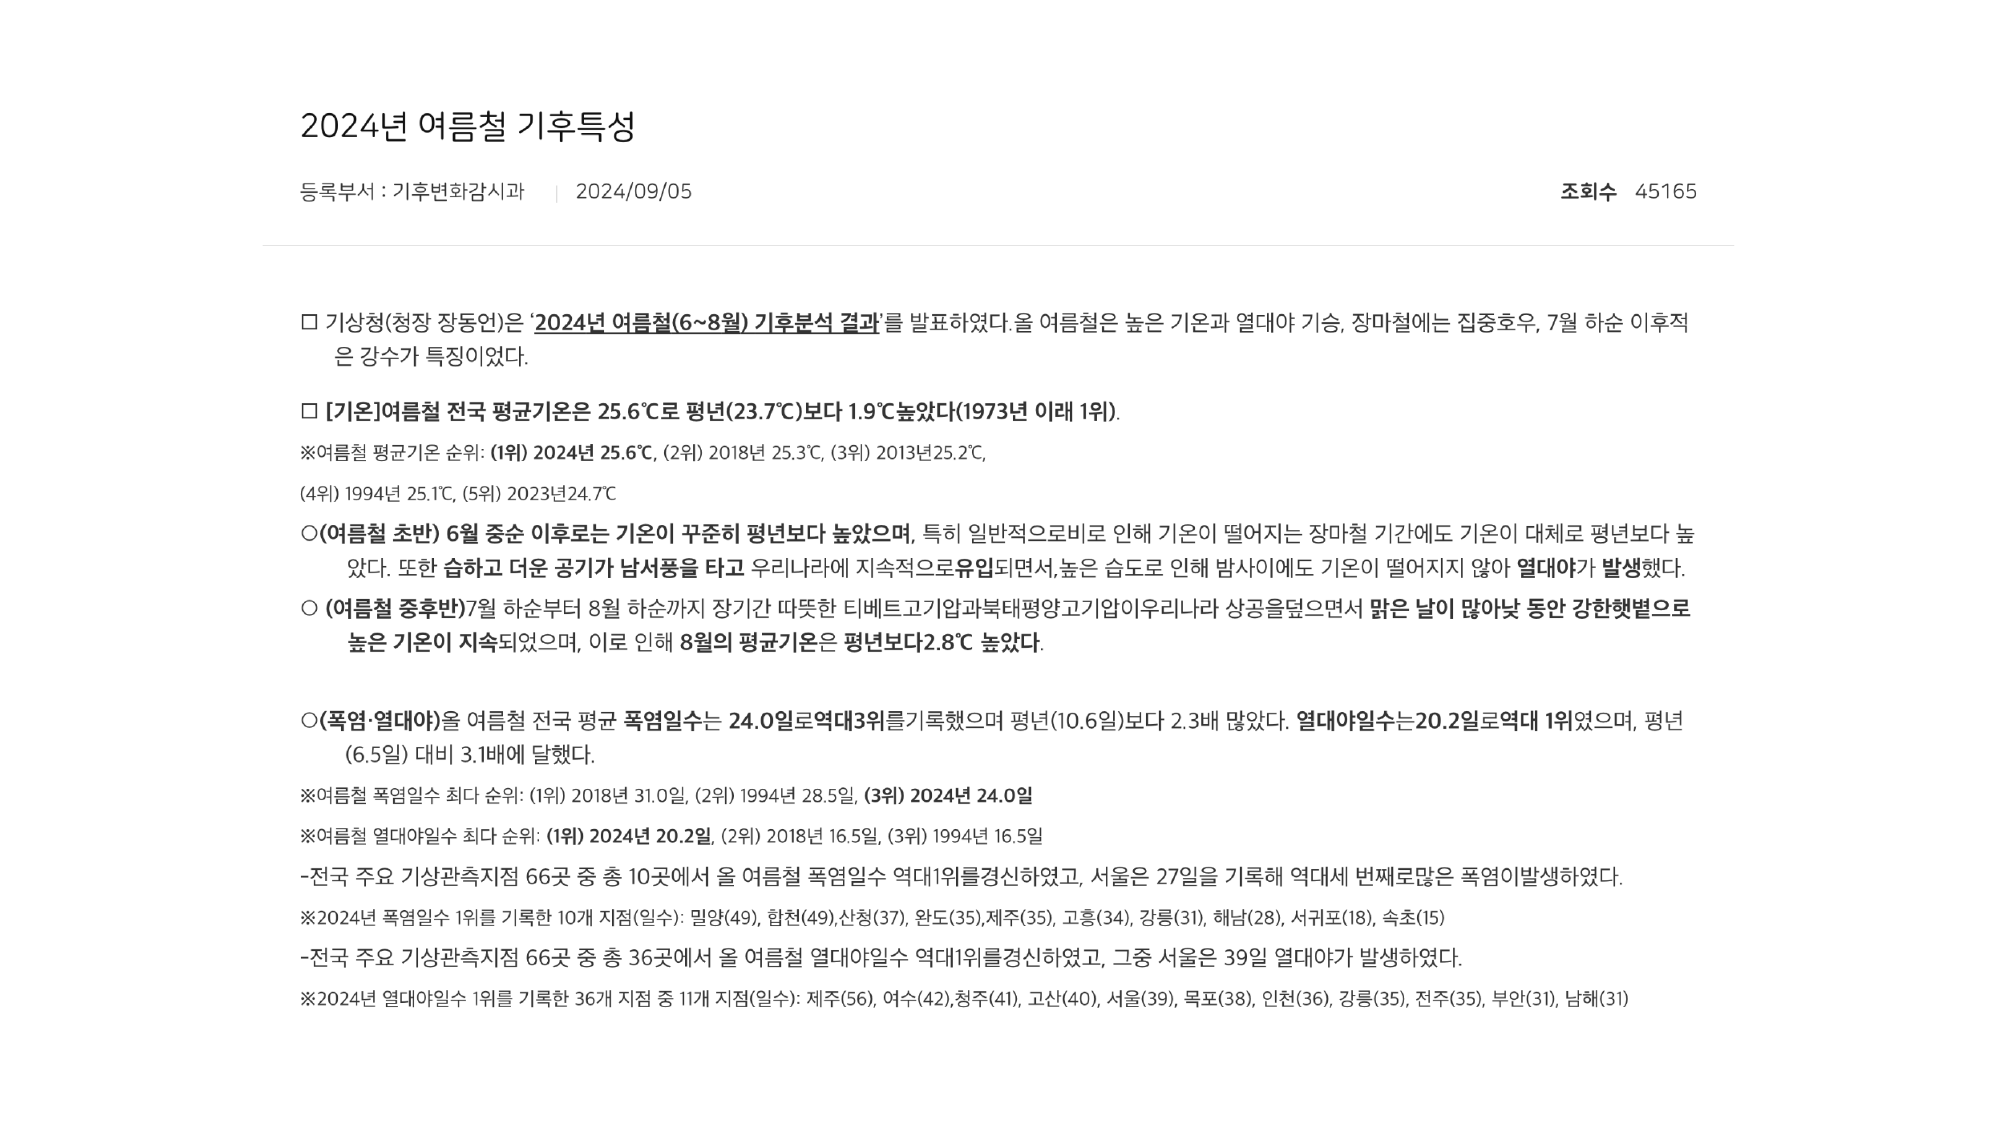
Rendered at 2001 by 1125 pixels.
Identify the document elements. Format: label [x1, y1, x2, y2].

picture [259, 76, 1740, 1049]
